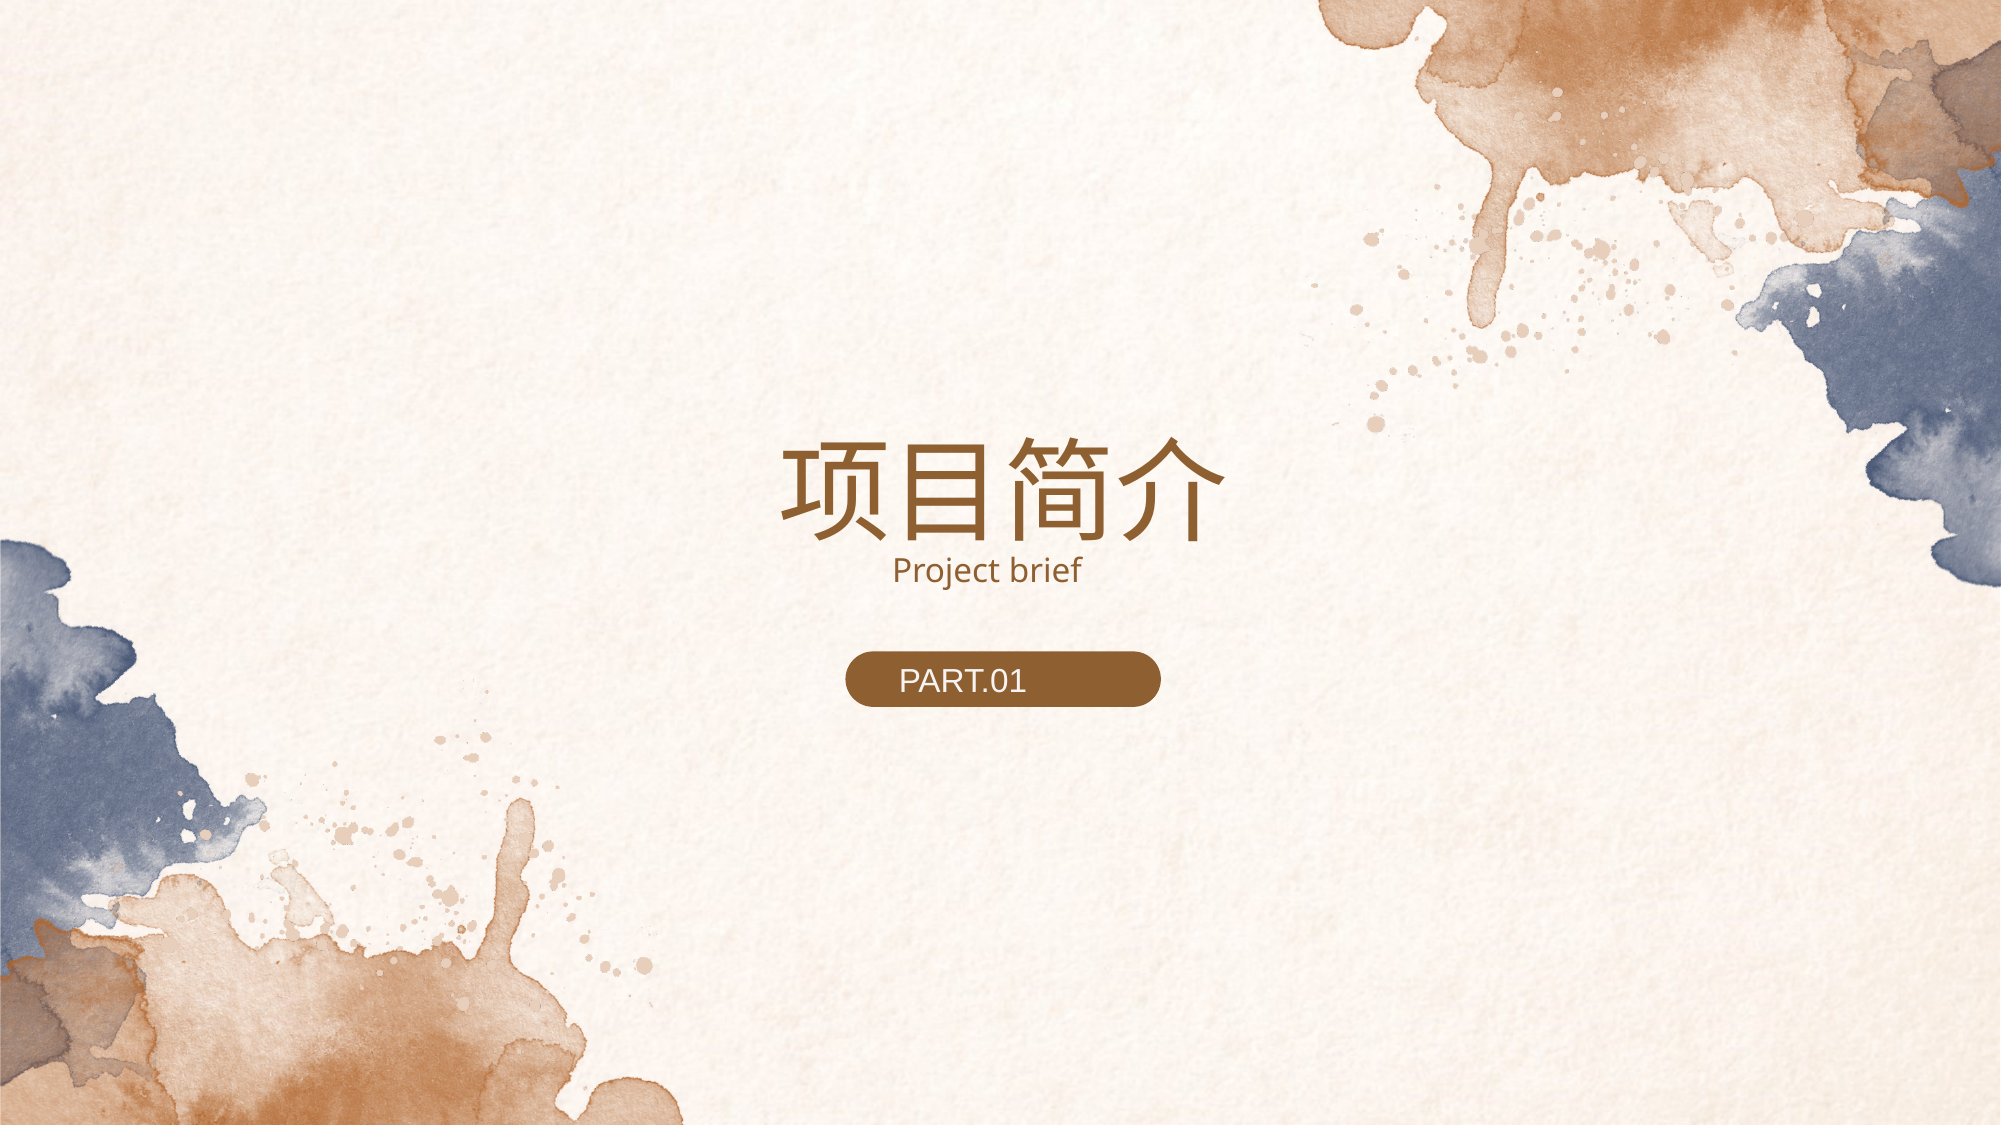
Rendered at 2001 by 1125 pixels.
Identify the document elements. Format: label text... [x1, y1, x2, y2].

picture [0, 0, 2001, 1125]
text_box PART.01 [883, 651, 1114, 707]
text_box Project brief [732, 542, 1242, 597]
text_box [844, 650, 1162, 708]
text_box 项目简介 [563, 385, 1443, 563]
